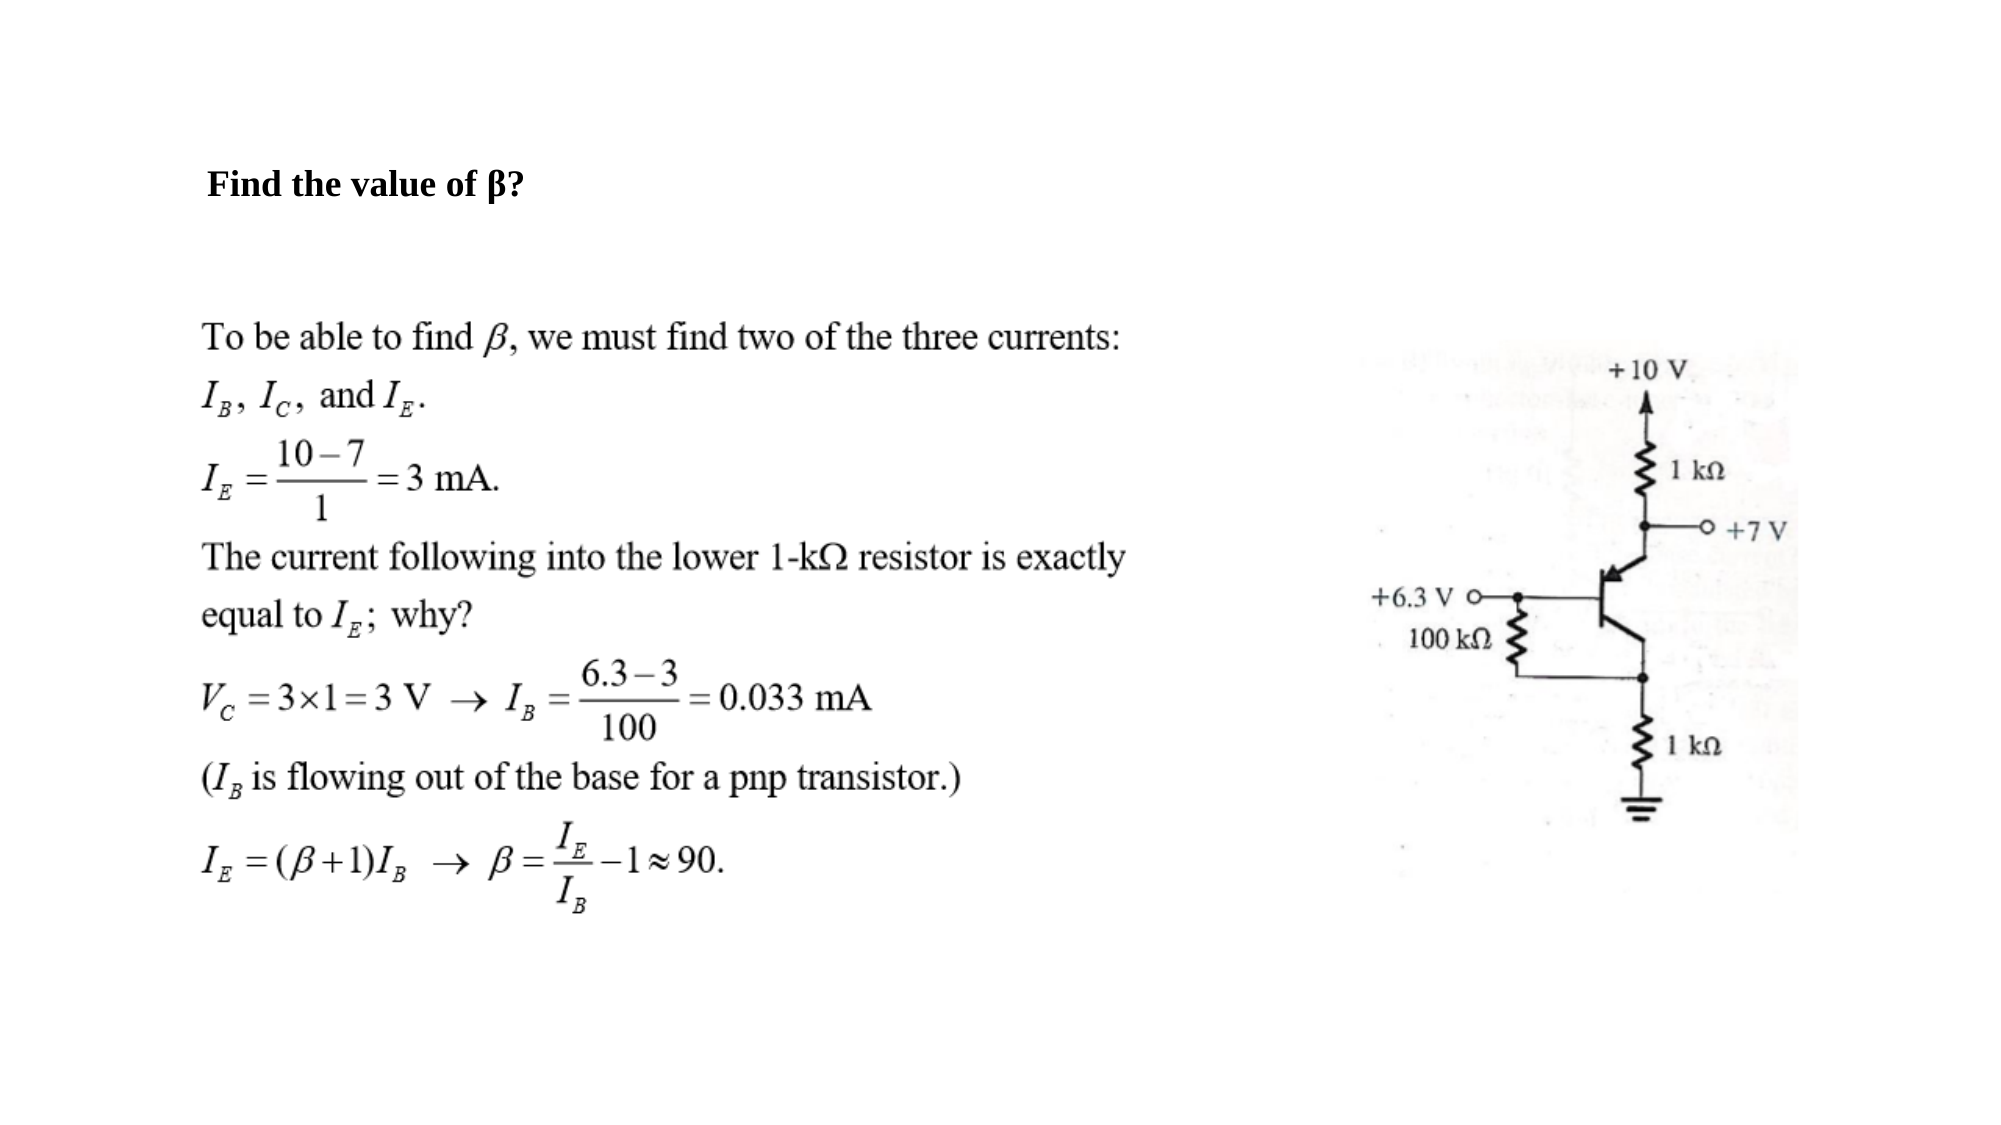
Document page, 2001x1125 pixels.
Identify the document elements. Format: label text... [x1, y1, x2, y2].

text_box Find the value of β? [192, 151, 672, 212]
picture [137, 270, 1878, 970]
